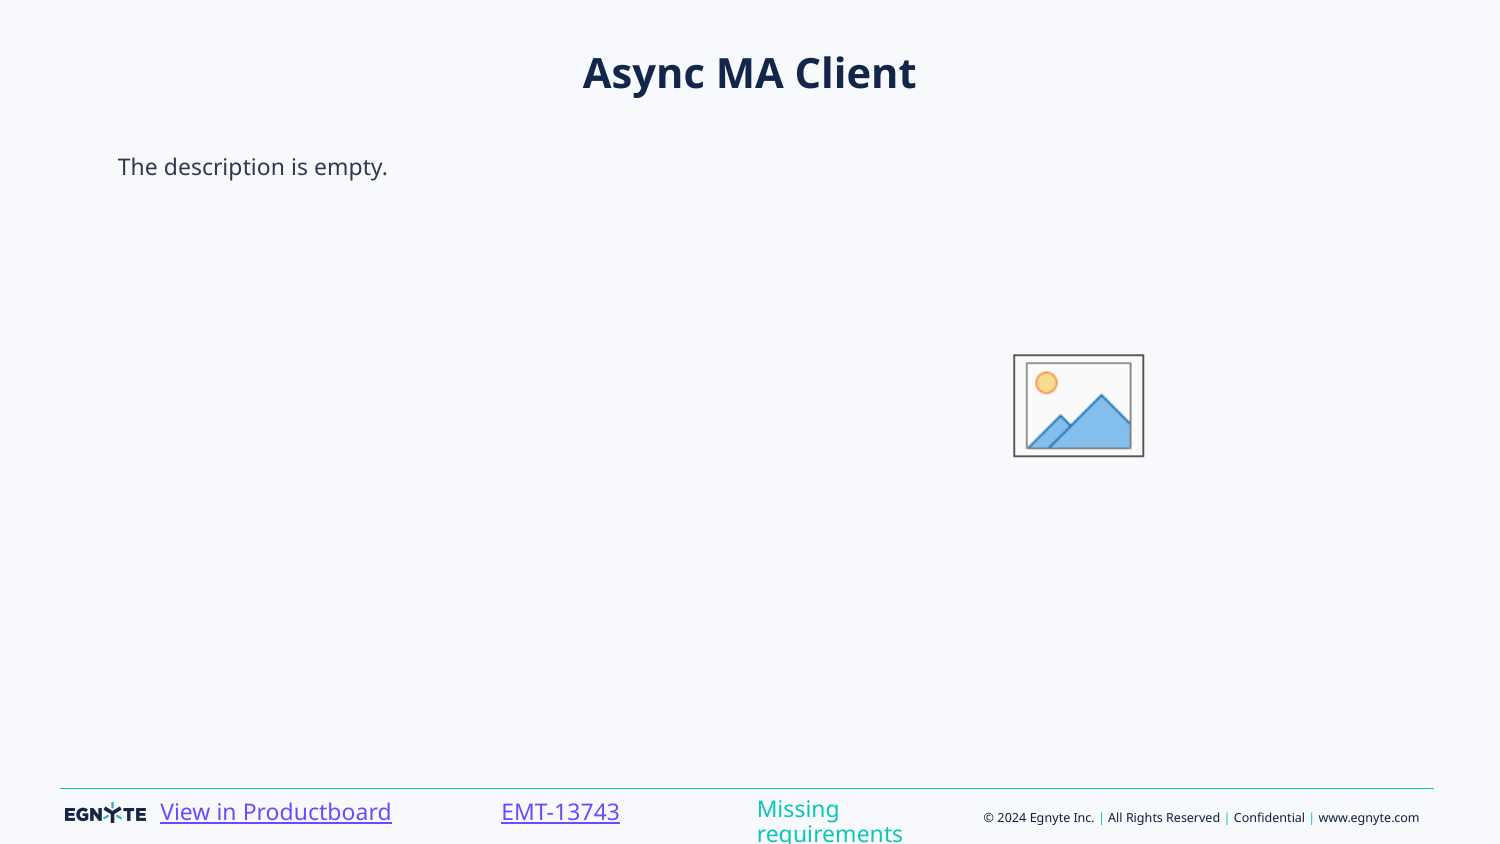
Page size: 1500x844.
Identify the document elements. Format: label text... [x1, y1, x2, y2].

title Async MA Client [103, 44, 1397, 106]
list EMT-13743 [486, 790, 741, 835]
list View in Productboard [145, 790, 486, 835]
picture [761, 119, 1397, 693]
picture [65, 802, 145, 823]
list The description is empty. [103, 117, 741, 693]
list Missing requirements [742, 790, 997, 835]
